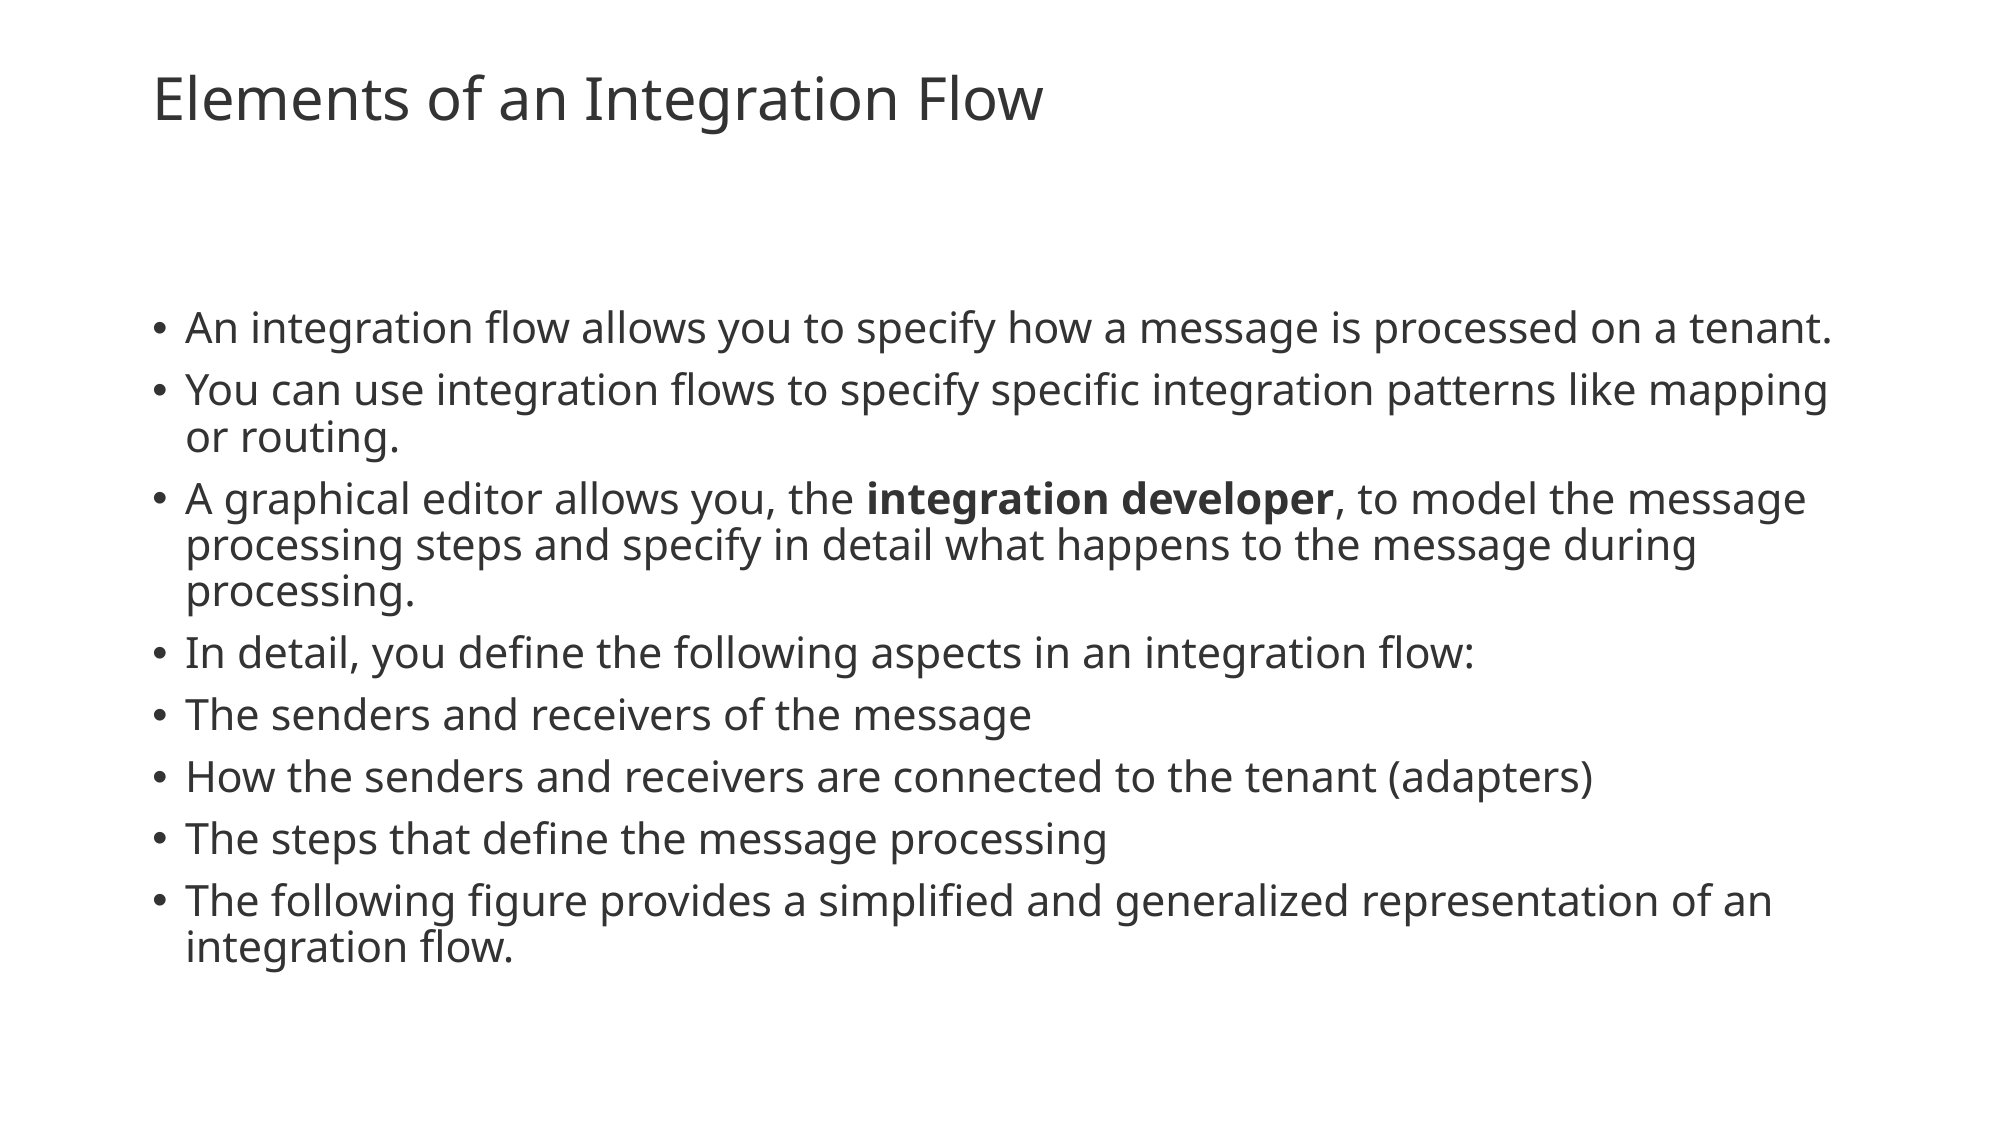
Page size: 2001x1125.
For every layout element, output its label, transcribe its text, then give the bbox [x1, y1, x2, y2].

list An integration flow allows you to specify how a message is processed on a tenant. You can use integration flows to specify specific integration patterns like mapping or routing. A graphical editor allows you, the integration developer, to model the message processing steps and specify in detail what happens to the message during processing. In detail, you define the following aspects in an integration flow: The senders and receivers of the message How the senders and receivers are connected to the tenant (adapters) The steps that define the message processing The following figure provides a simplified and generalized representation of an integration flow. [137, 299, 1863, 1014]
title Elements of an Integration Flow [137, 59, 1863, 278]
